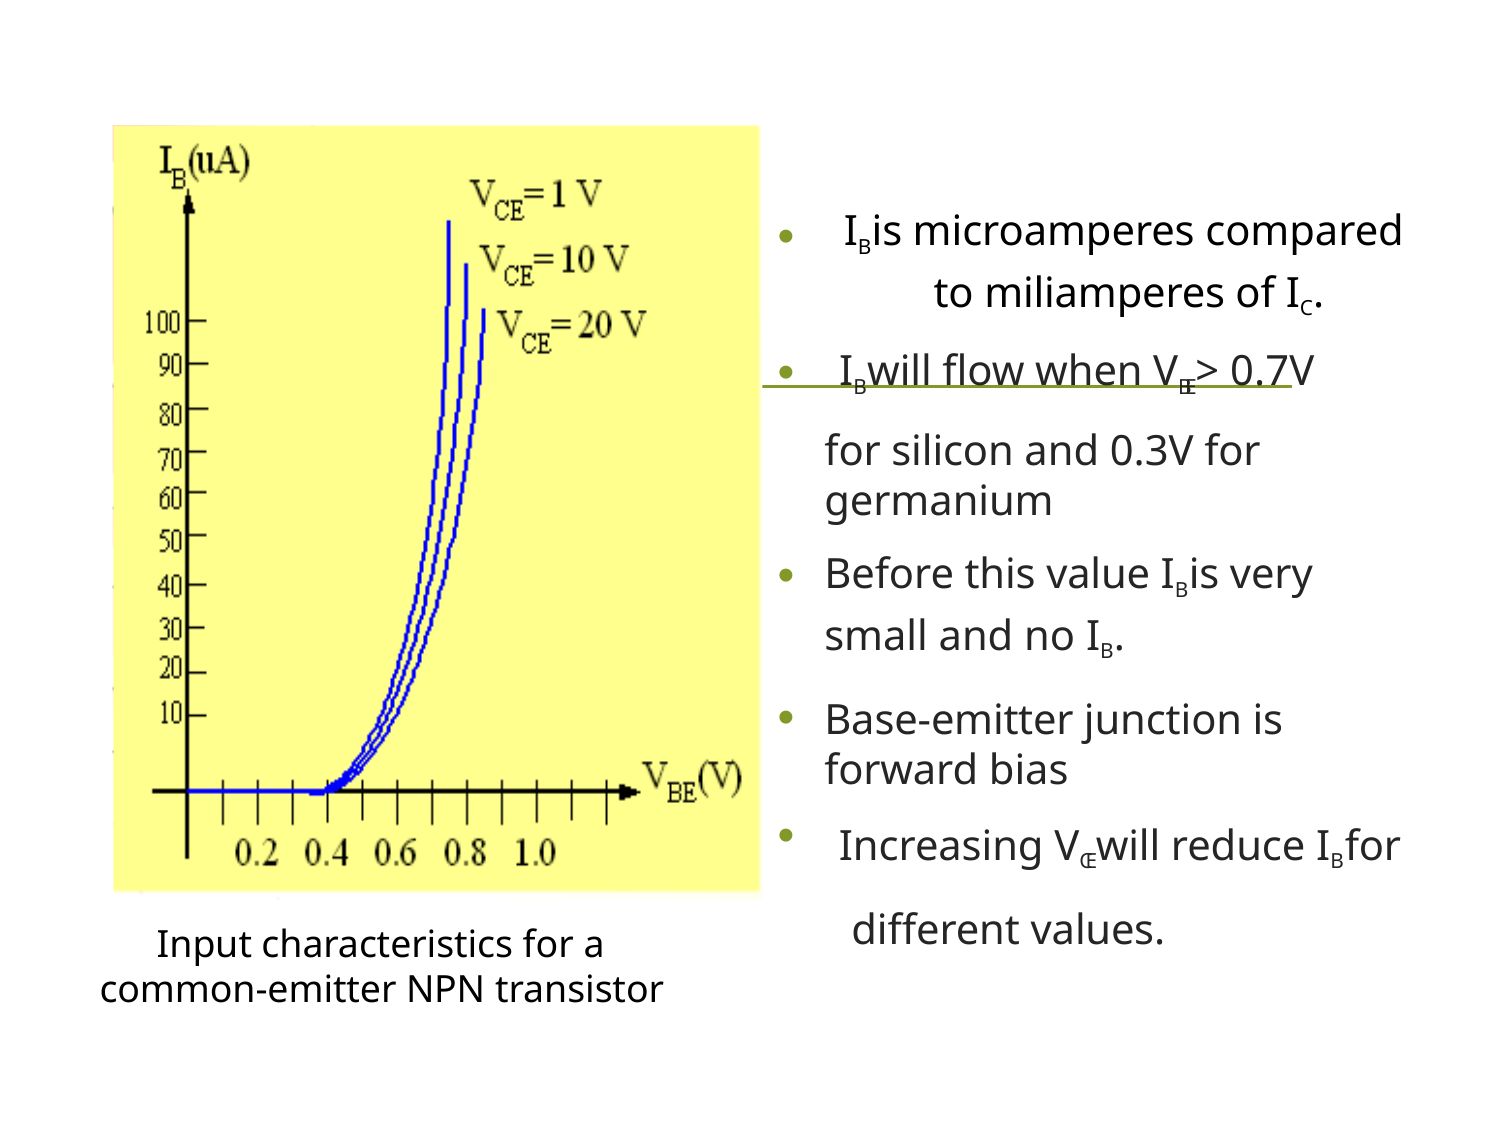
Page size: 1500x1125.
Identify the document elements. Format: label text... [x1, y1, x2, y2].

title IB is microamperes compared to miliamperes of IC. [822, 162, 1435, 353]
text_box IB will flow when VBE > 0.7V [837, 342, 1400, 399]
text_box • [775, 202, 797, 262]
text_box • [775, 339, 797, 399]
text_box [112, 125, 763, 900]
text_box for silicon and 0.3V for germanium Before this value IB is very small and no IB. Base-emitter junction is forward bias Increasing VCE will reduce IB for different values. [775, 421, 1403, 953]
text_box Input characteristics for a common-emitter NPN transistor [97, 918, 702, 1011]
